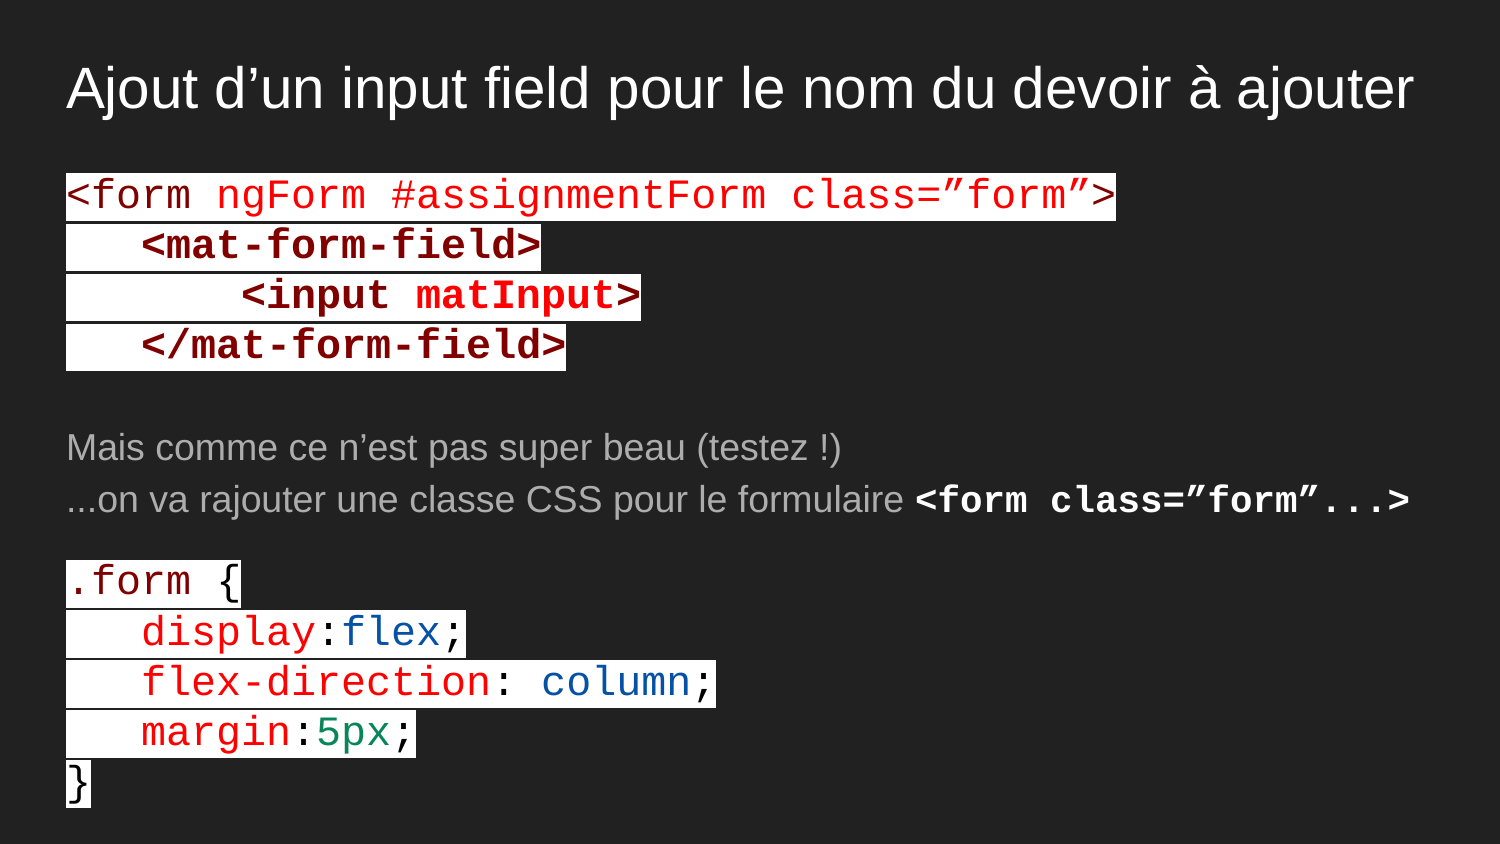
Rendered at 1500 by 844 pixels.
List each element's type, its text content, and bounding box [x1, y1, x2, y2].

title Ajout d’un input field pour le nom du devoir à ajouter [51, 35, 1449, 130]
list <form ngForm #assignmentForm class=”form”> <mat-form-field> <input matInput> </mat-form-field> Mais comme ce n’est pas super beau (testez !) ...on va rajouter une classe CSS pour le formulaire <form class=”form”...> .form { display:flex; flex-direction: column; margin:5px; } [51, 151, 1449, 810]
